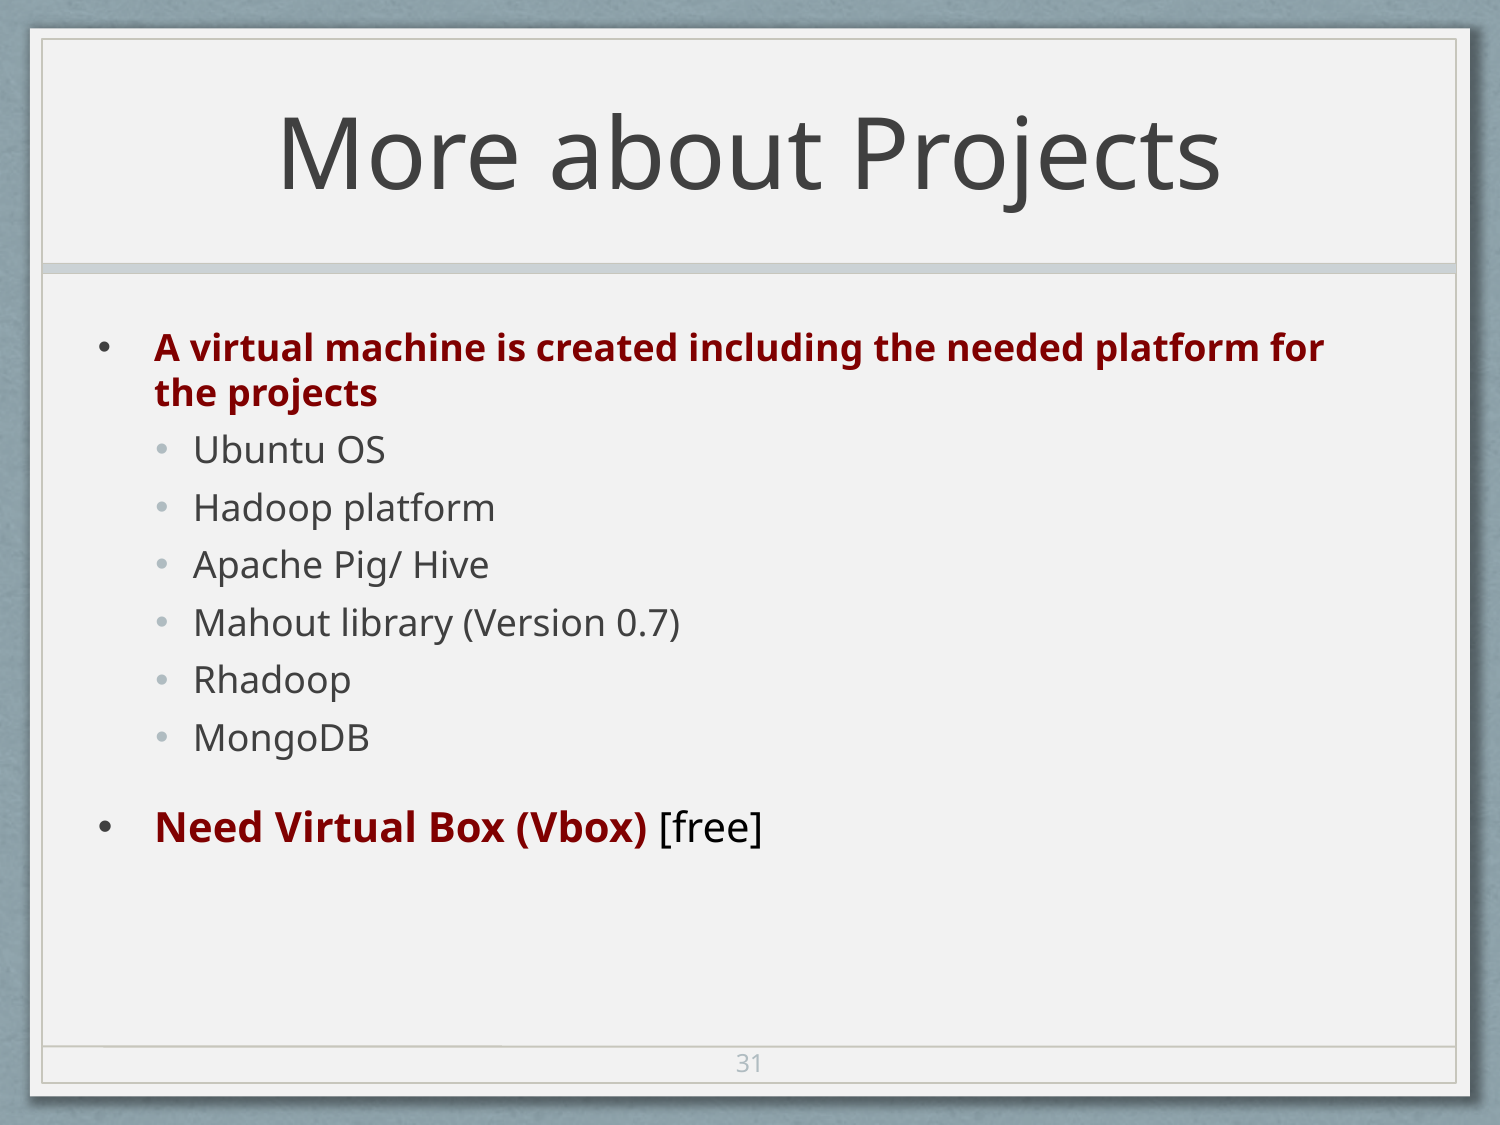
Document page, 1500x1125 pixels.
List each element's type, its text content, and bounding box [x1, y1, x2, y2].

list A virtual machine is created including the needed platform for the projects Ubuntu OS Hadoop platform Apache Pig/ Hive Mahout library (Version 0.7) Rhadoop MongoDB Need Virtual Box (Vbox) [free] [82, 316, 1409, 1002]
slide_number 31 [687, 1042, 813, 1088]
title More about Projects [147, 40, 1353, 260]
